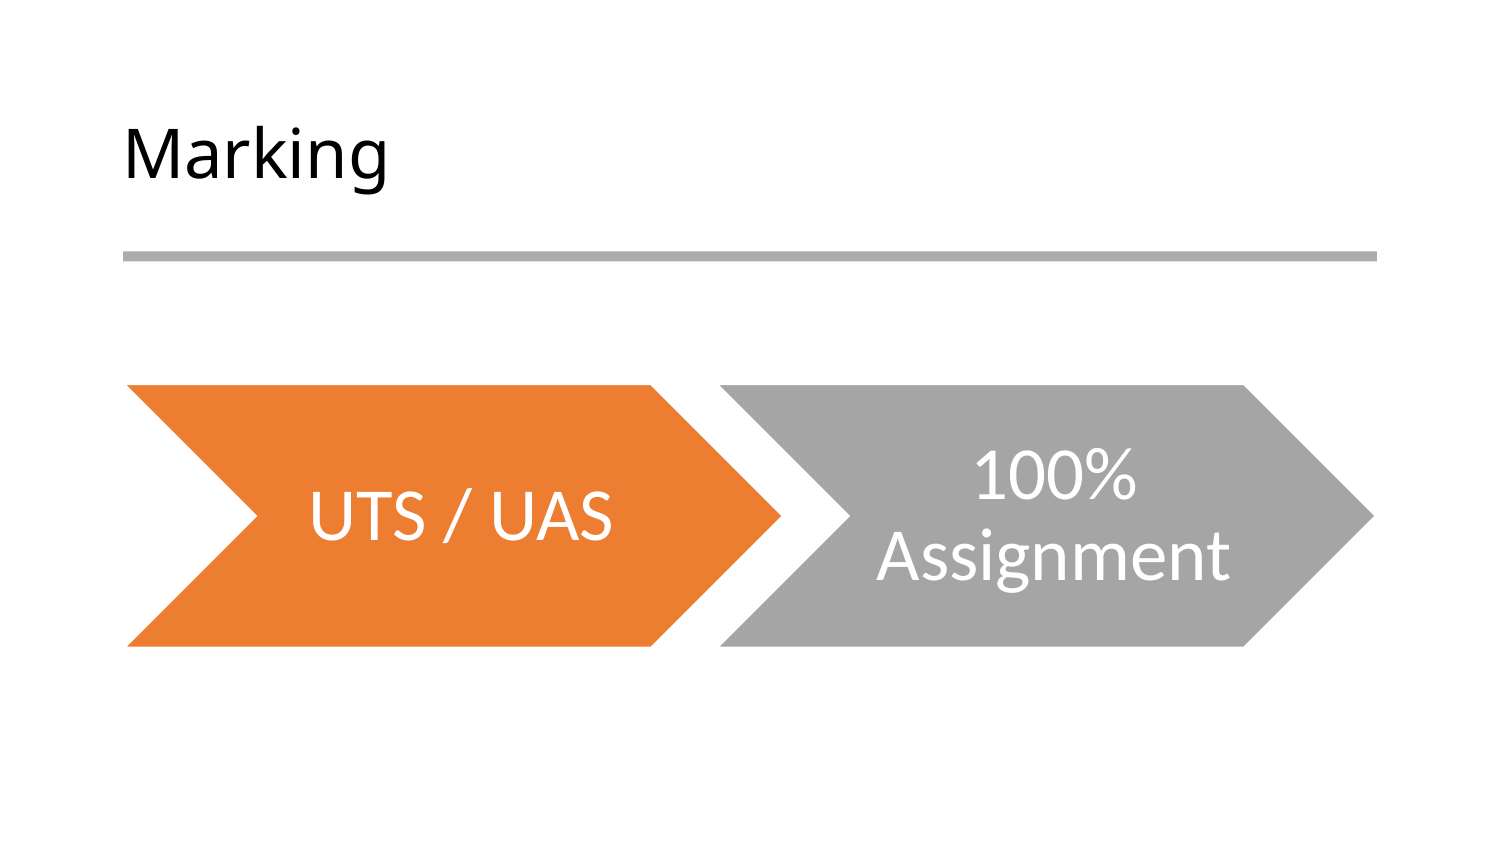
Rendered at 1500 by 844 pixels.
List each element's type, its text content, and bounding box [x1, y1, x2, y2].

text_box [122, 250, 1378, 262]
title Marking [107, 74, 1393, 238]
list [123, 293, 1377, 739]
